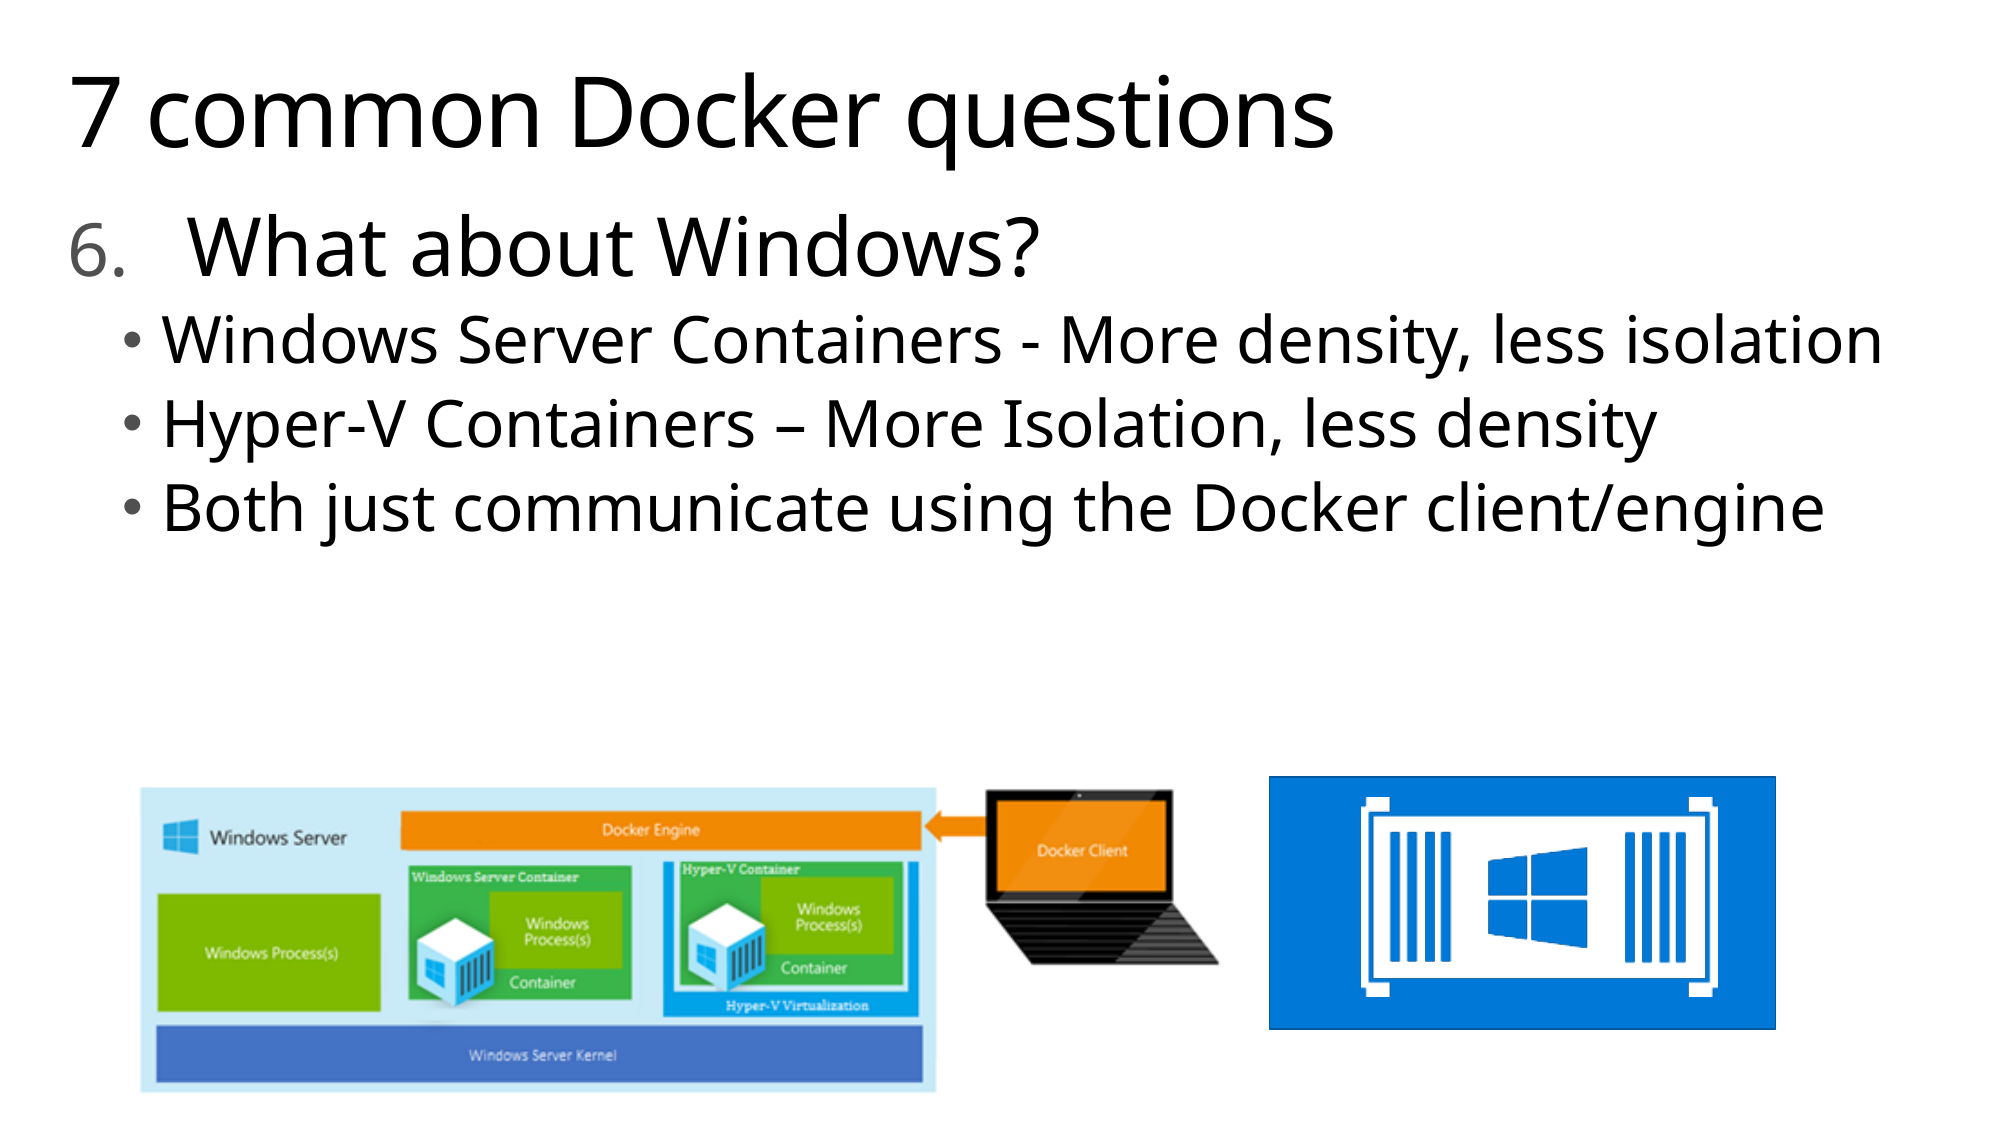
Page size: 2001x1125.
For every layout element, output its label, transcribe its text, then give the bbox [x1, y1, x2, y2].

title 7 common Docker questions [44, 47, 1957, 196]
picture [1361, 797, 1718, 997]
text_box [1269, 776, 1776, 1030]
list What about Windows? Windows Server Containers - More density, less isolation Hyper-V Containers – More Isolation, less density Both just communicate using the Docker client/engine [43, 191, 1918, 573]
picture [117, 768, 1221, 1111]
